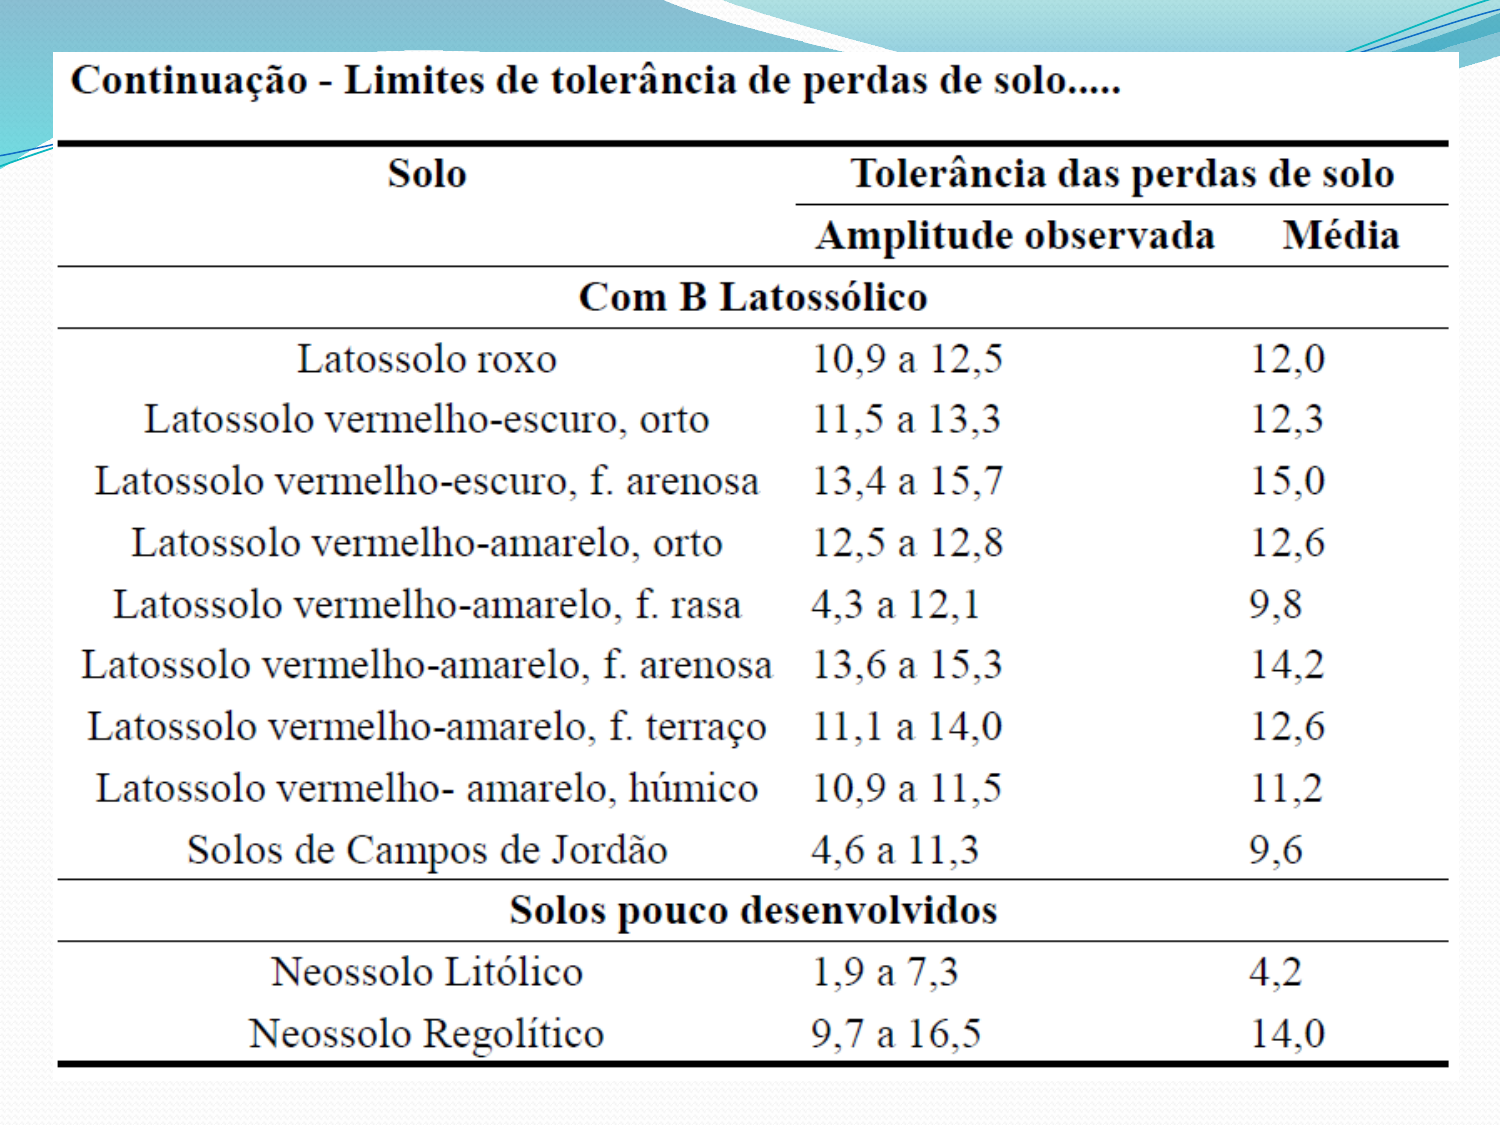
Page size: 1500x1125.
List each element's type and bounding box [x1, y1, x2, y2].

picture [52, 52, 1459, 1082]
